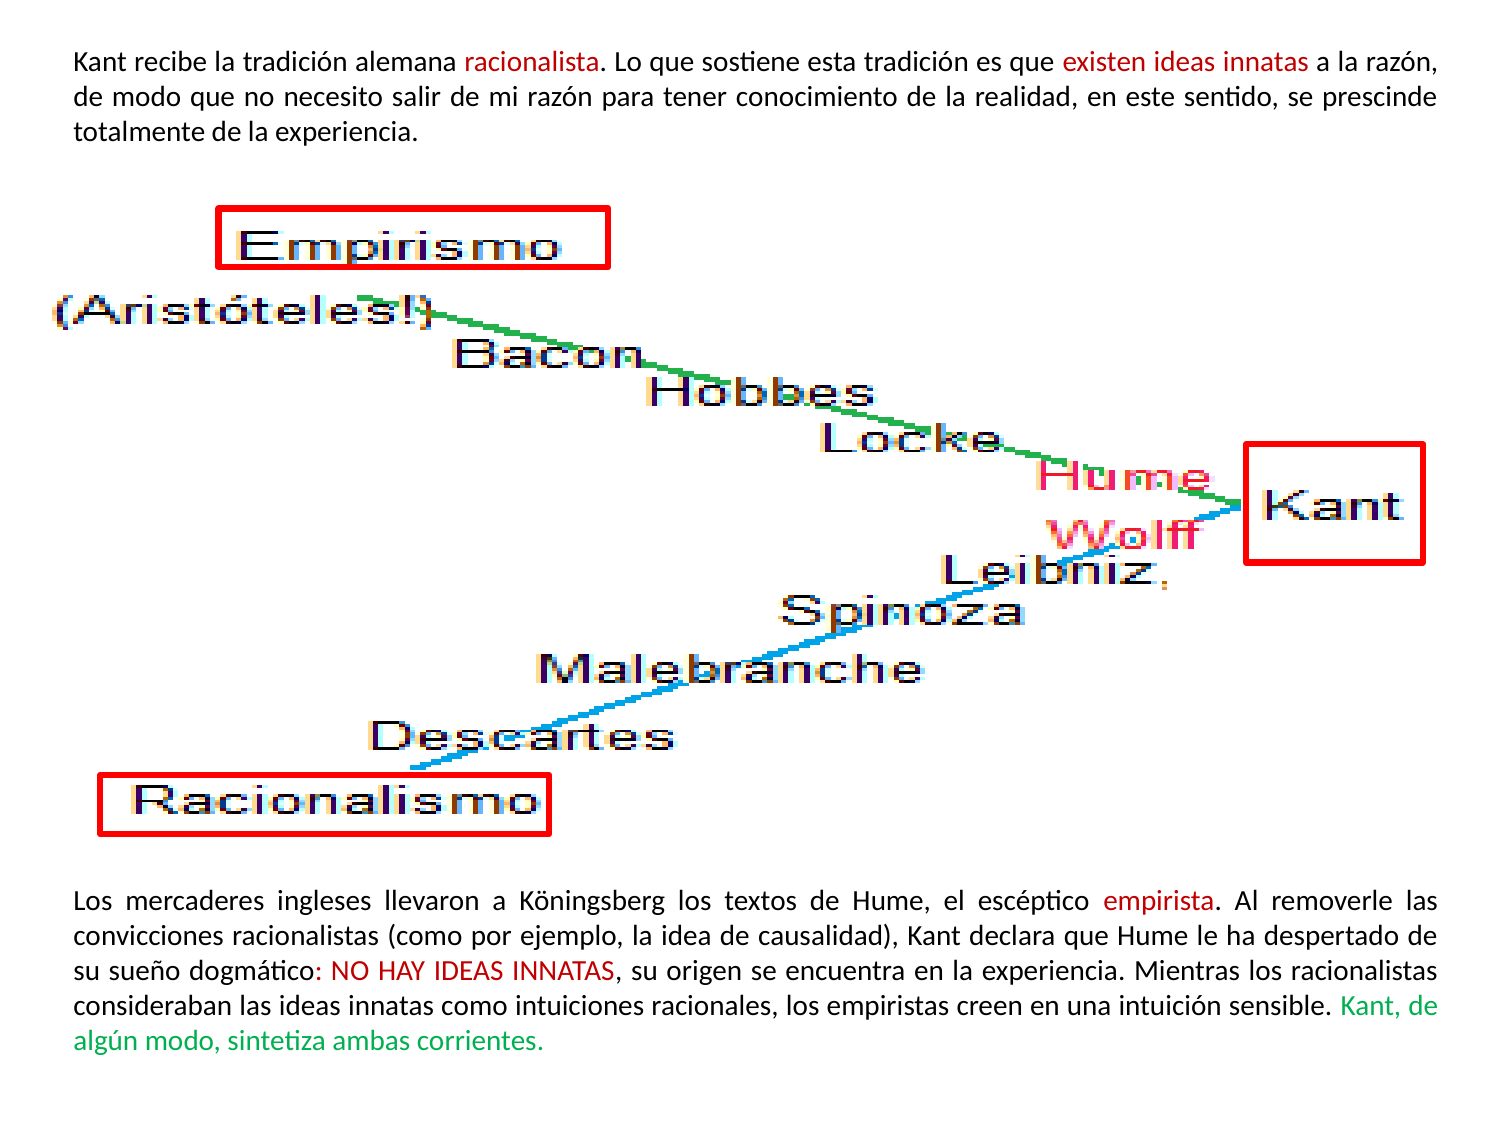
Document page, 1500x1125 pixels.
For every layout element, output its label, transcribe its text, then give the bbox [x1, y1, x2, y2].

text_box Kant recibe la tradición alemana racionalista. Lo que sostiene esta tradición es que existen ideas innatas a la razón, de modo que no necesito salir de mi razón para tener conocimiento de la realidad, en este sentido, se prescinde totalmente de la experiencia. Los mercaderes ingleses llevaron a Köningsberg los textos de Hume, el escéptico empirista. Al removerle las convicciones racionalistas (como por ejemplo, la idea de causalidad), Kant declara que Hume le ha despertado de su sueño dogmático: NO HAY IDEAS INNATAS, su origen se encuentra en la experiencia. Mientras los racionalistas consideraban las ideas innatas como intuiciones racionales, los empiristas creen en una intuición sensible. Kant, de algún modo, sintetiza ambas corrientes. [58, 843, 1453, 1064]
text_box Kant recibe la tradición alemana racionalista. Lo que sostiene esta tradición es que existen ideas innatas a la razón, de modo que no necesito salir de mi razón para tener conocimiento de la realidad, en este sentido, se prescinde totalmente de la experiencia. Los mercaderes ingleses llevaron a Köningsberg los textos de Hume, el escéptico empirista. Al removerle las convicciones racionalistas (como por ejemplo, la idea de causalidad), Kant declara que Hume le ha despertado de su sueño dogmático: NO HAY IDEAS INNATAS, su origen se encuentra en la experiencia. Mientras los racionalistas consideraban las ideas innatas como intuiciones racionales, los empiristas creen en una intuición sensible. Kant, de algún modo, sintetiza ambas corrientes. [58, 35, 1453, 206]
picture [0, 207, 1457, 835]
